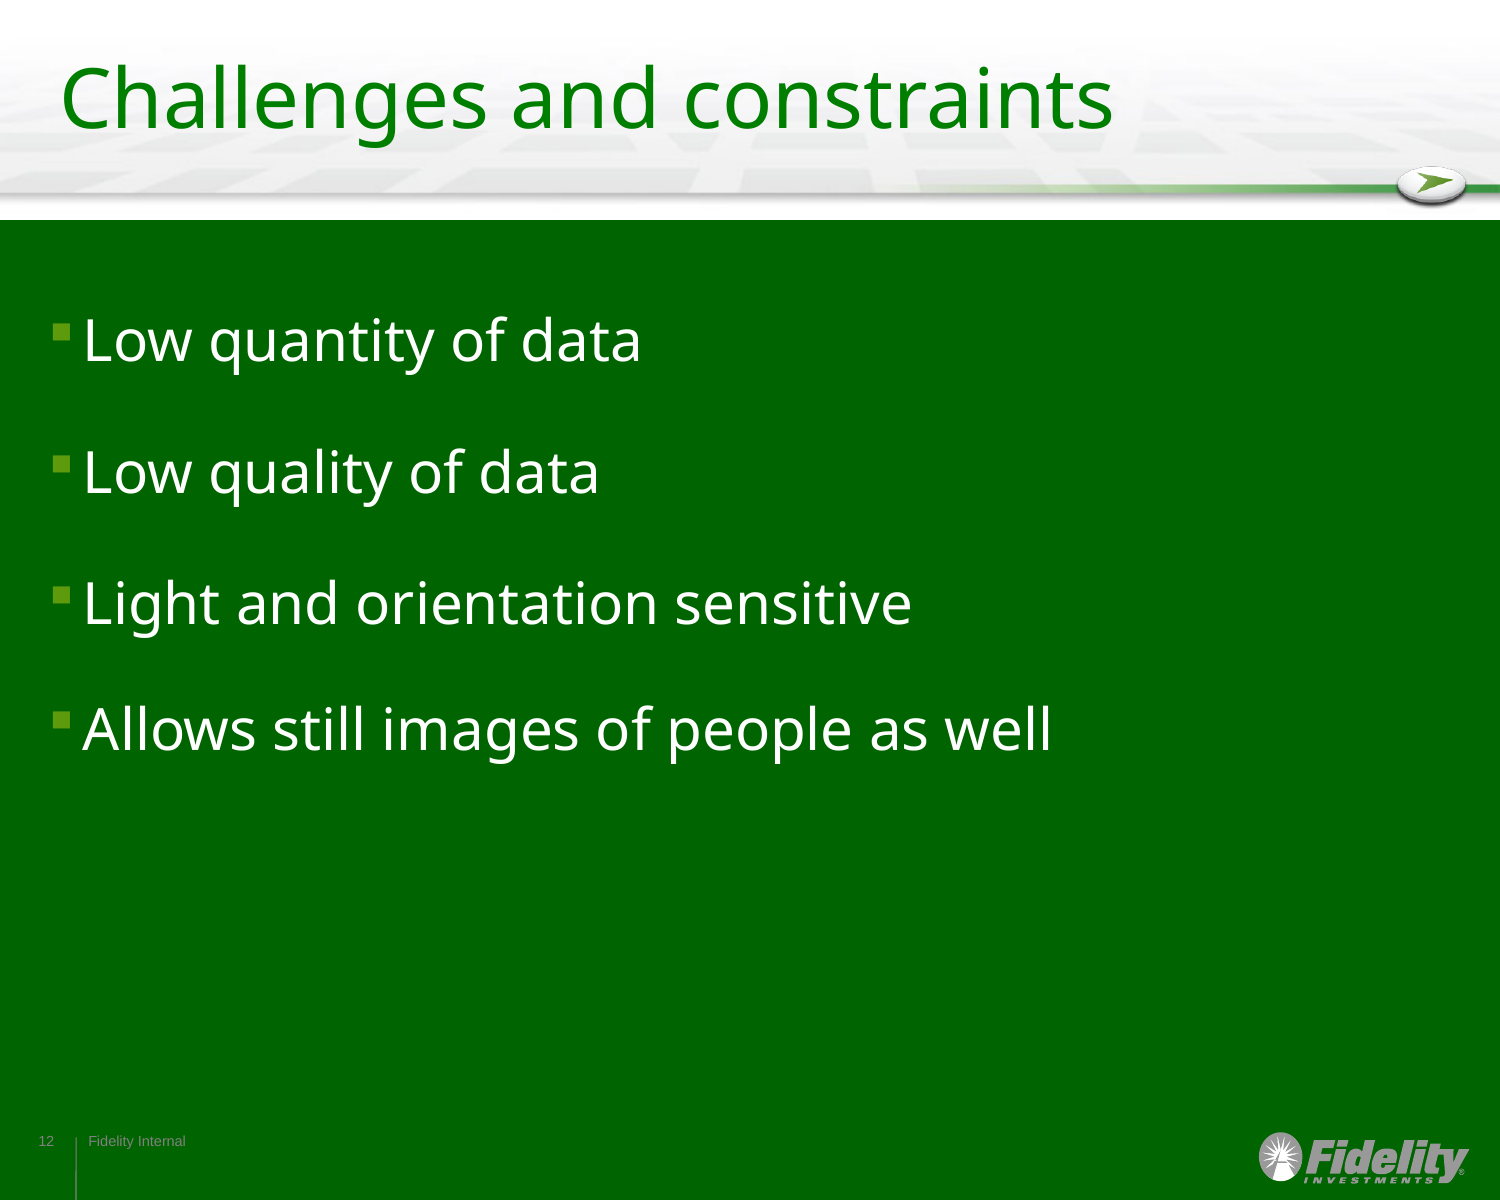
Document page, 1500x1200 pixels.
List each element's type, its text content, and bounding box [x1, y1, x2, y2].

title Challenges and constraints [45, 23, 1463, 180]
picture [0, 0, 1500, 220]
list Low quantity of data Low quality of data Light and orientation sensitive Allows still images of people as well [34, 304, 1486, 1097]
